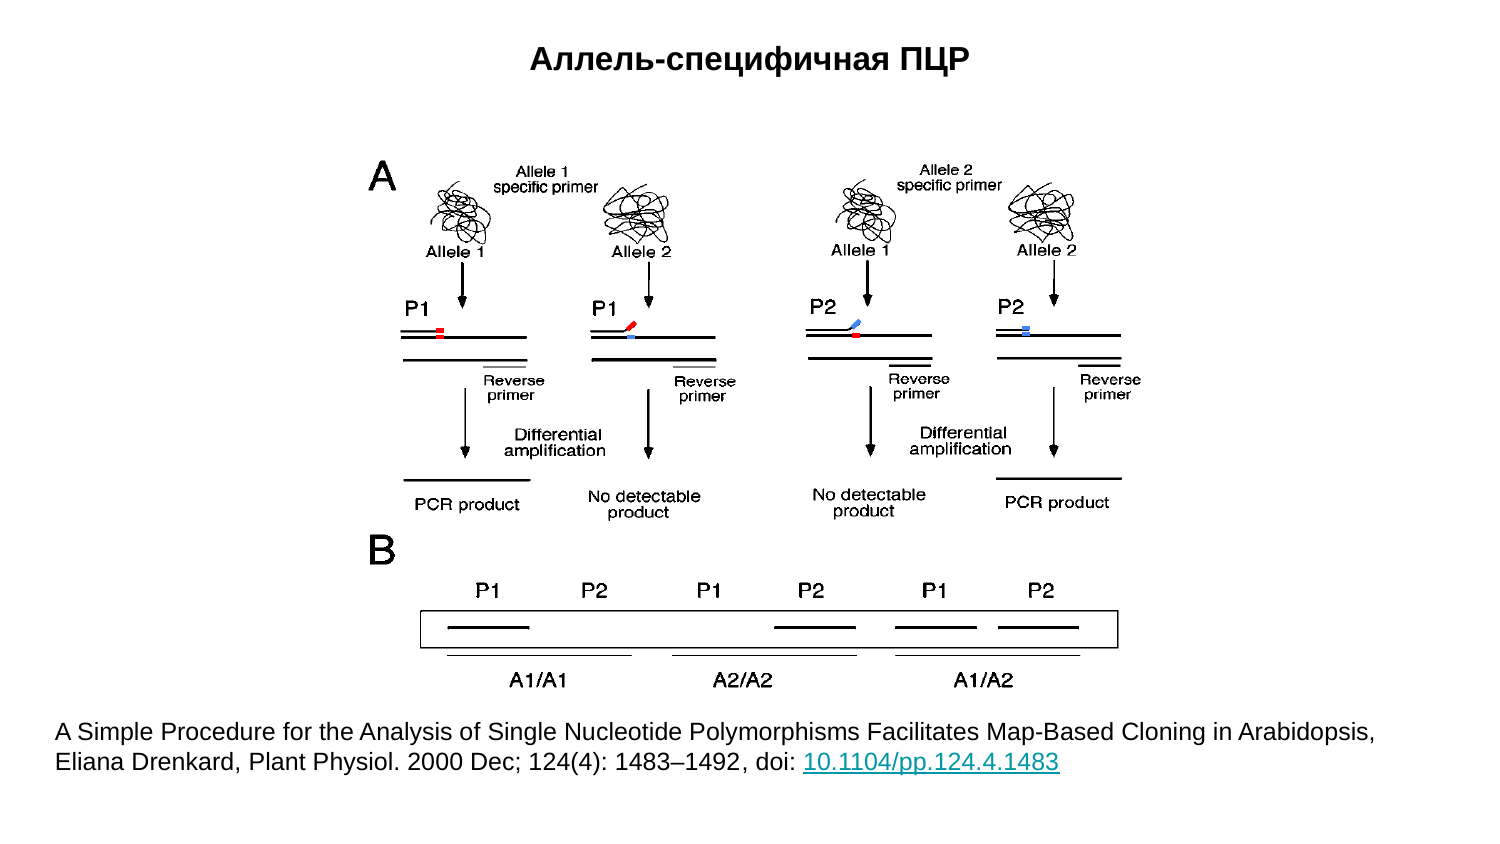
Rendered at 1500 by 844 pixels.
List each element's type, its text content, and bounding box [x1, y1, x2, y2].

text_box A Simple Procedure for the Analysis of Single Nucleotide Polymorphisms Facilitates Map-Based Cloning in Arabidopsis, Eliana Drenkard, Plant Physiol. 2000 Dec; 124(4): 1483–1492, doi: 10.1104/pp.124.4.1483 [17, 700, 1463, 791]
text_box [345, 119, 1155, 716]
text_box Аллель-специфичная ПЦР [169, 22, 1331, 93]
